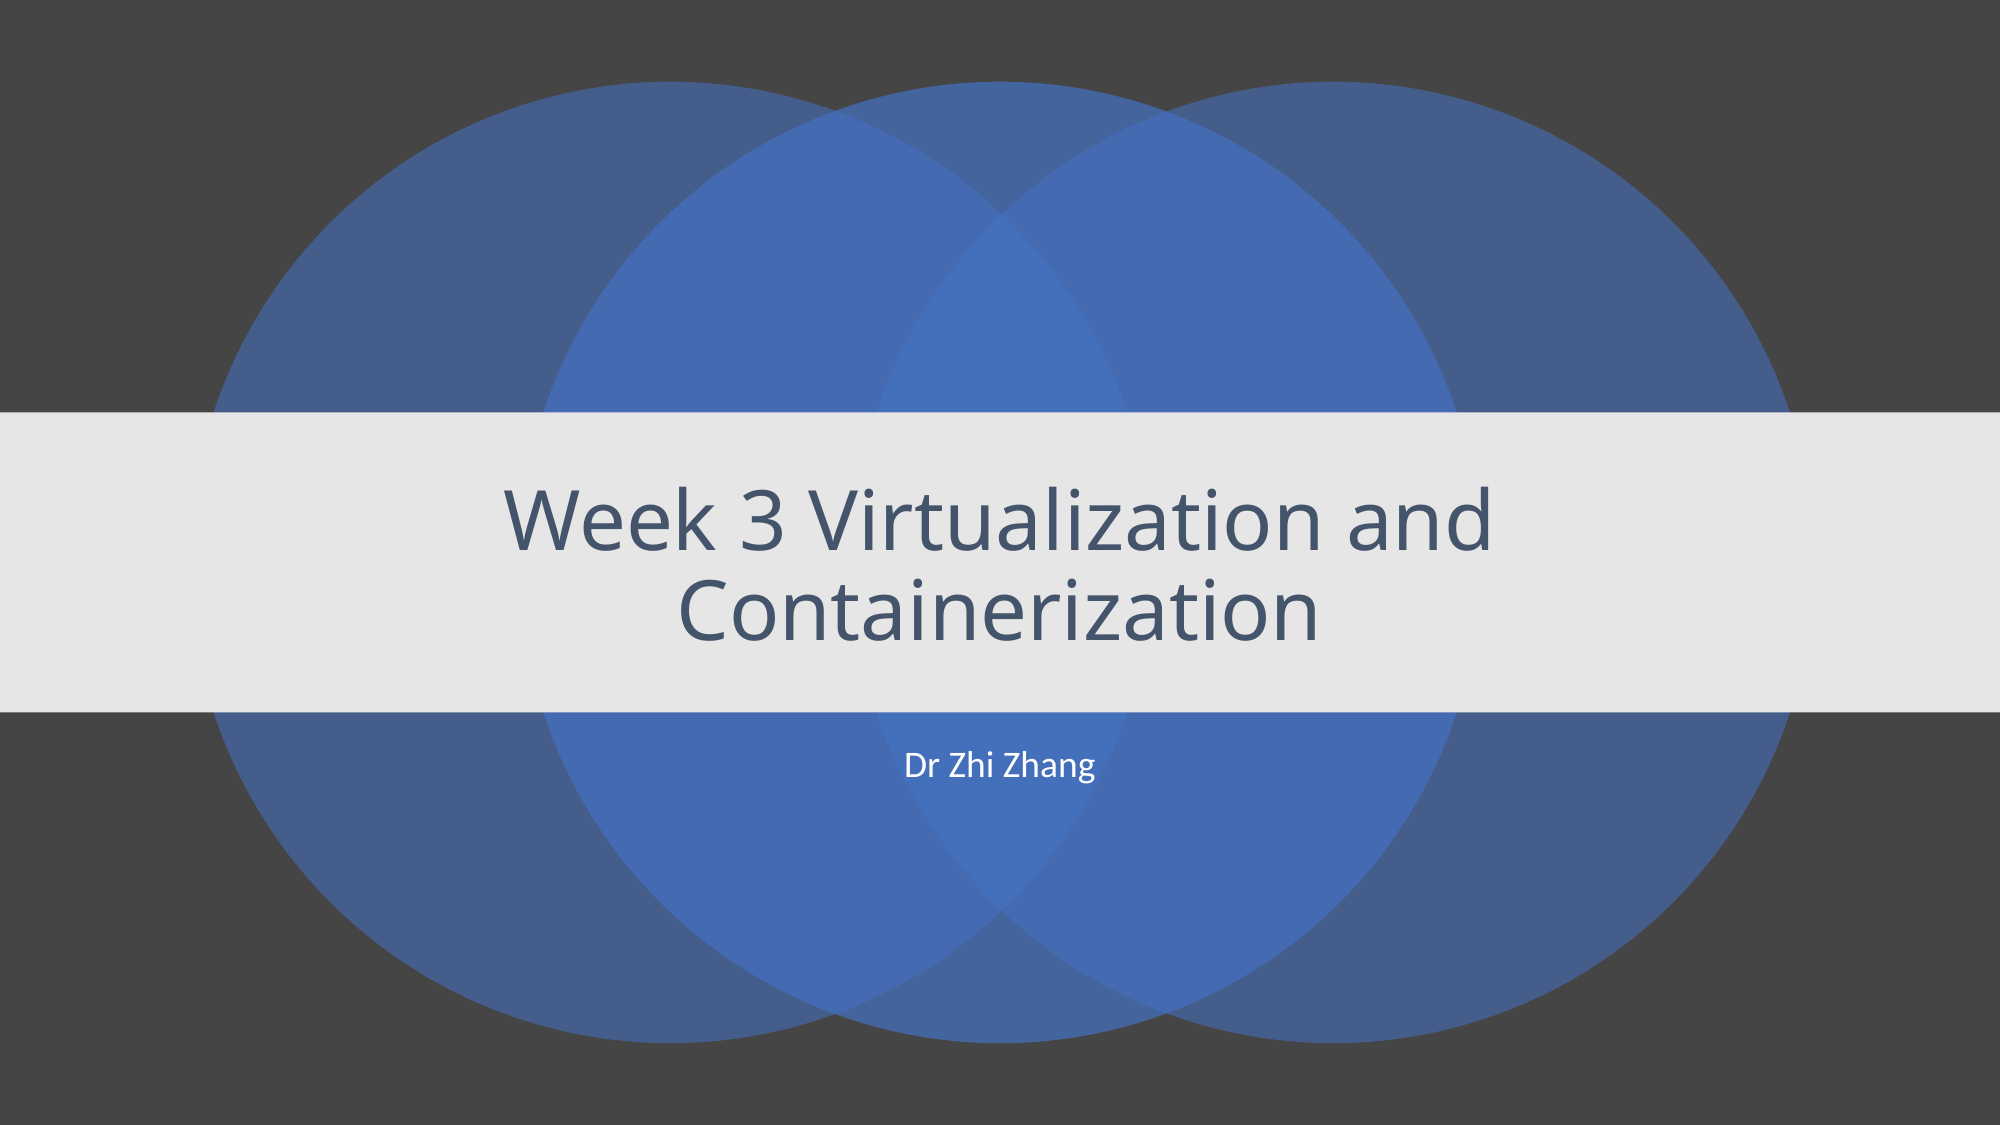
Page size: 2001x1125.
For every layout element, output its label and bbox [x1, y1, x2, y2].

text_box [0, 411, 189, 713]
text_box [1814, 411, 2000, 713]
text_box [189, 81, 1814, 1044]
